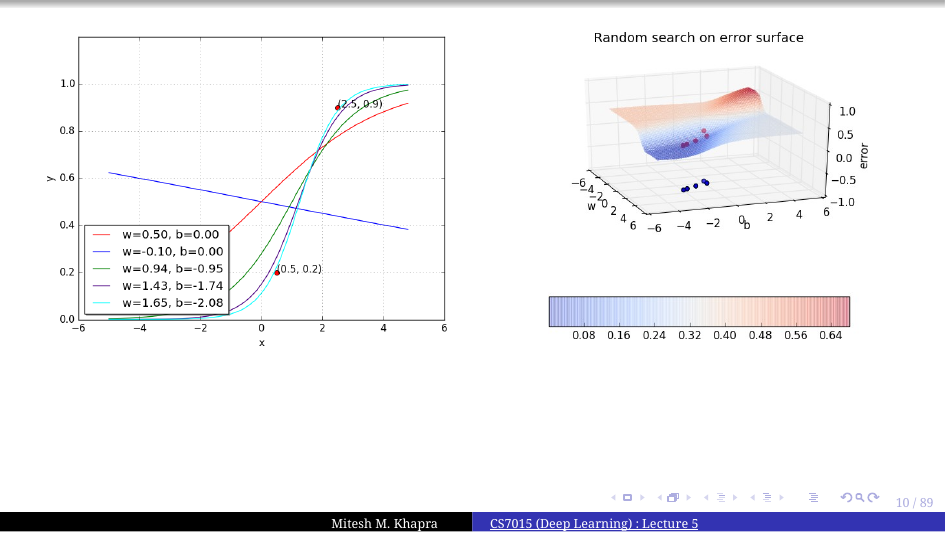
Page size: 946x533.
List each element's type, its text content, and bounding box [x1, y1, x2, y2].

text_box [0, 511, 946, 532]
picture [0, 0, 945, 8]
picture [47, 35, 448, 347]
text_box 10 / 89 [893, 493, 942, 510]
picture [548, 32, 869, 339]
